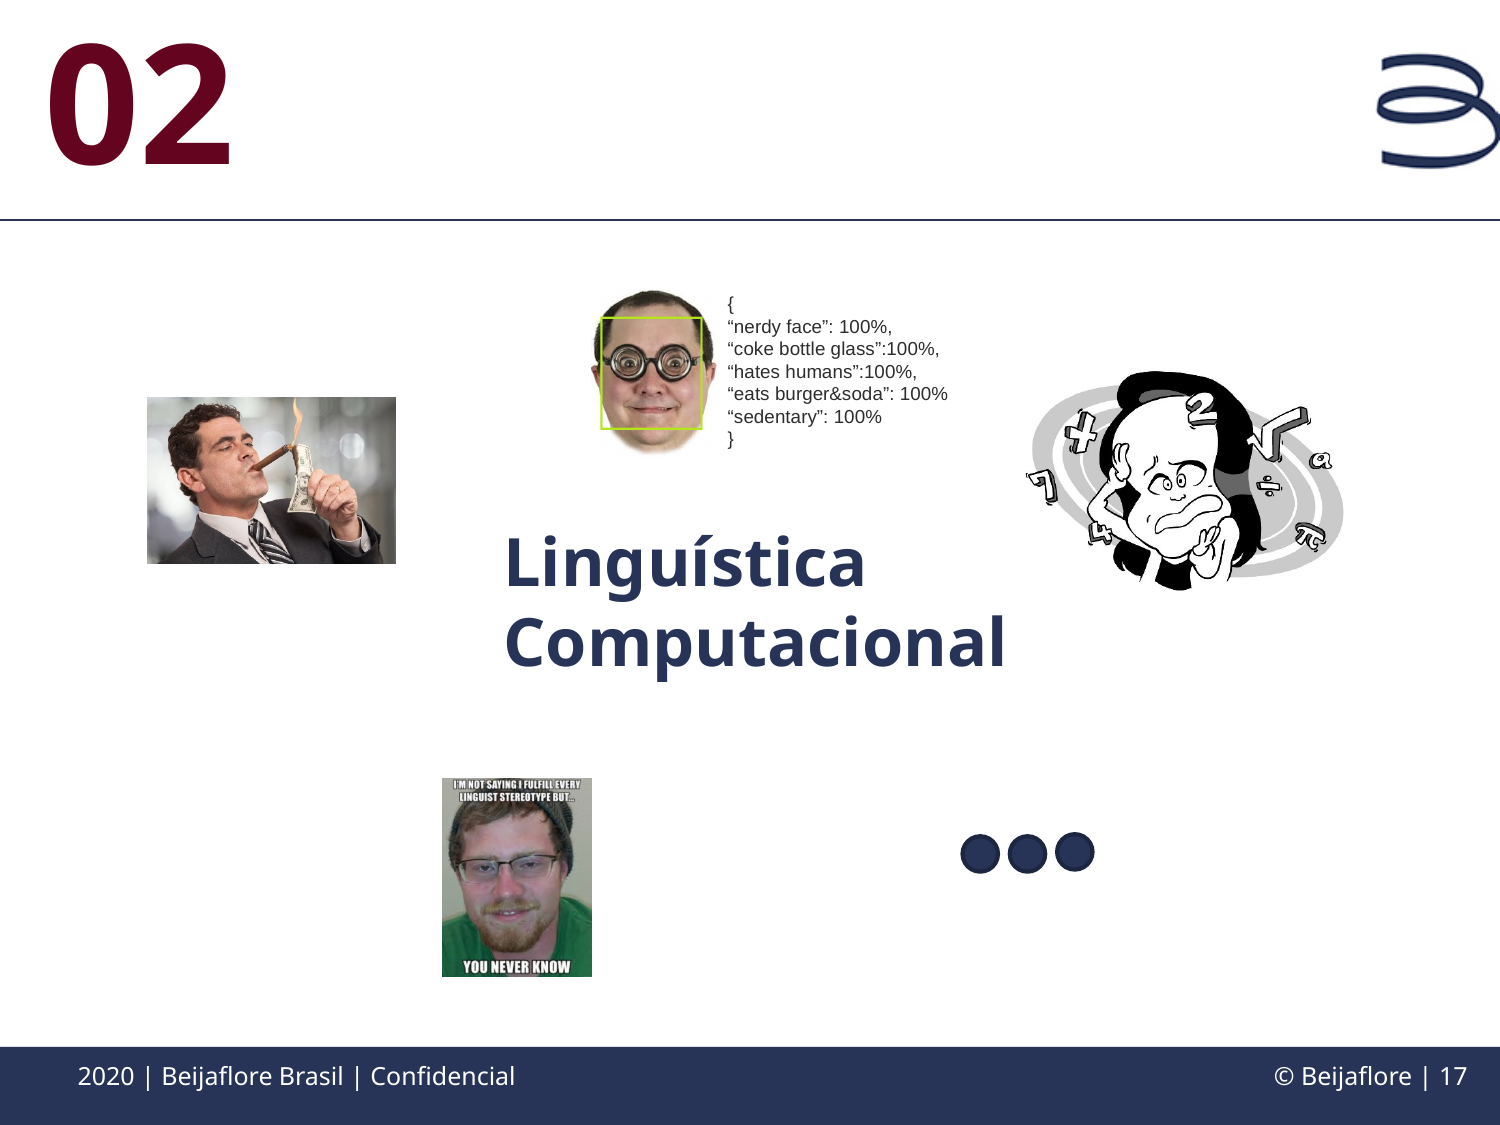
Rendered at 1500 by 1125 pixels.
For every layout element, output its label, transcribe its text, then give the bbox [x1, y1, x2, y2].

slide_number © Beijaflore | 17 [1132, 1042, 1483, 1103]
picture [1371, 42, 1500, 178]
text_box 02 [29, 0, 321, 206]
text_box Linguística Computacional [488, 512, 1033, 687]
text_box { “nerdy face”: 100%, “coke bottle glass”:100%, “hates humans”:100%, “eats burger&soda”: 100% “sedentary”: 100% } [712, 284, 963, 495]
picture [442, 777, 592, 978]
text_box [1007, 834, 1048, 874]
picture [591, 290, 724, 461]
picture [147, 396, 396, 565]
footer 2020 | Beijaflore Brasil | Confidencial [62, 1042, 761, 1103]
text_box [1055, 832, 1095, 872]
picture [1009, 346, 1366, 615]
text_box [960, 834, 1001, 874]
